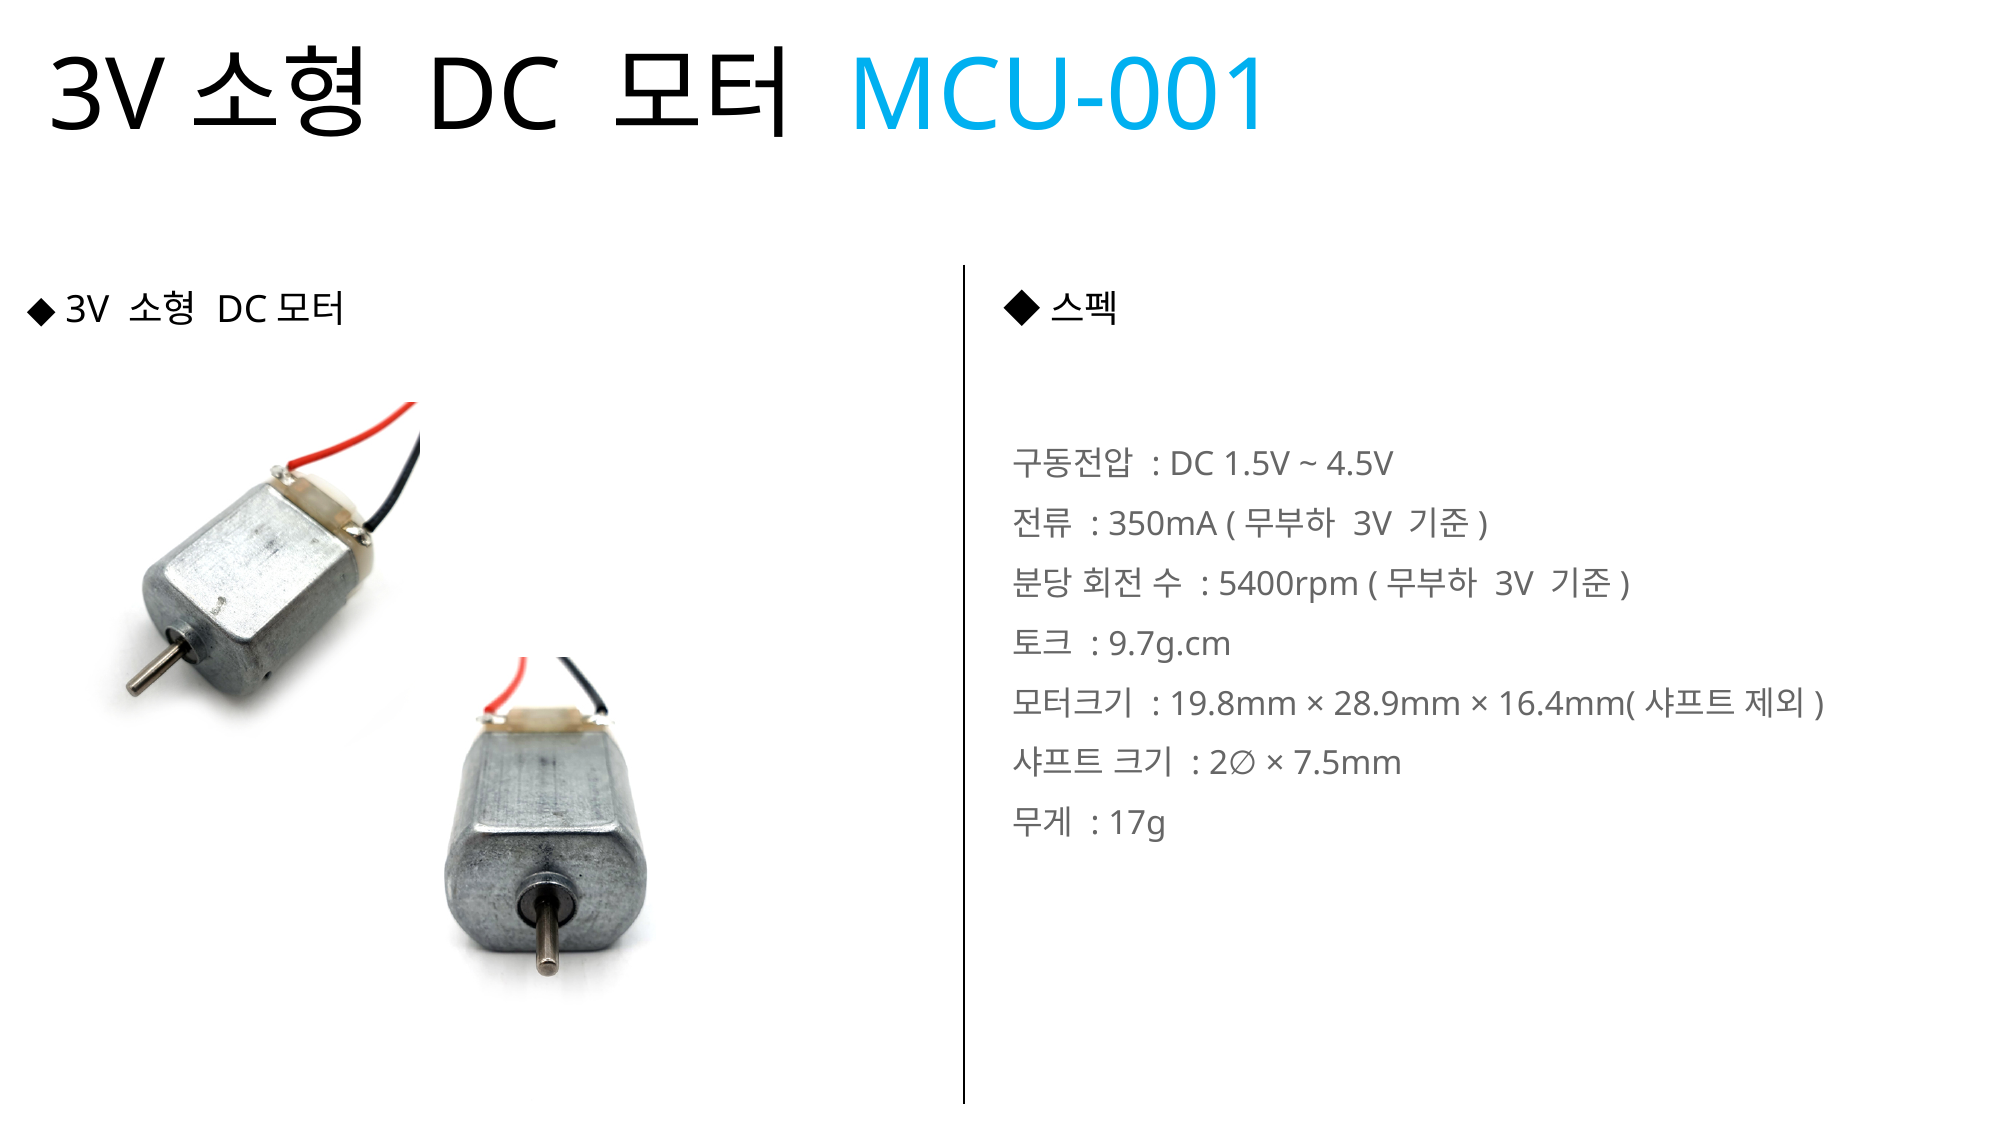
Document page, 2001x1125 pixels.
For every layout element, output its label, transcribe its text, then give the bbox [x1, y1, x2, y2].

text_box ◆ 3V 소형 DC모터 [12, 277, 748, 338]
picture [18, 402, 769, 1104]
text_box 구동전압 : DC 1.5V ~ 4.5V 전류 : 350mA (무부하 3V 기준) 분당 회전 수 : 5400rpm (무부하 3V 기준) 토크 : 9.7g.cm 모터크기 : 19.8mm × 28.9mm × 16.4mm(샤프트 제외) 샤프트 크기 : 2∅ × 7.5mm 무게 : 17g [997, 415, 2000, 849]
text_box 3V소형 DC 모터 MCU-001 [33, 21, 1311, 157]
text_box ◆스펙 [988, 277, 1725, 338]
